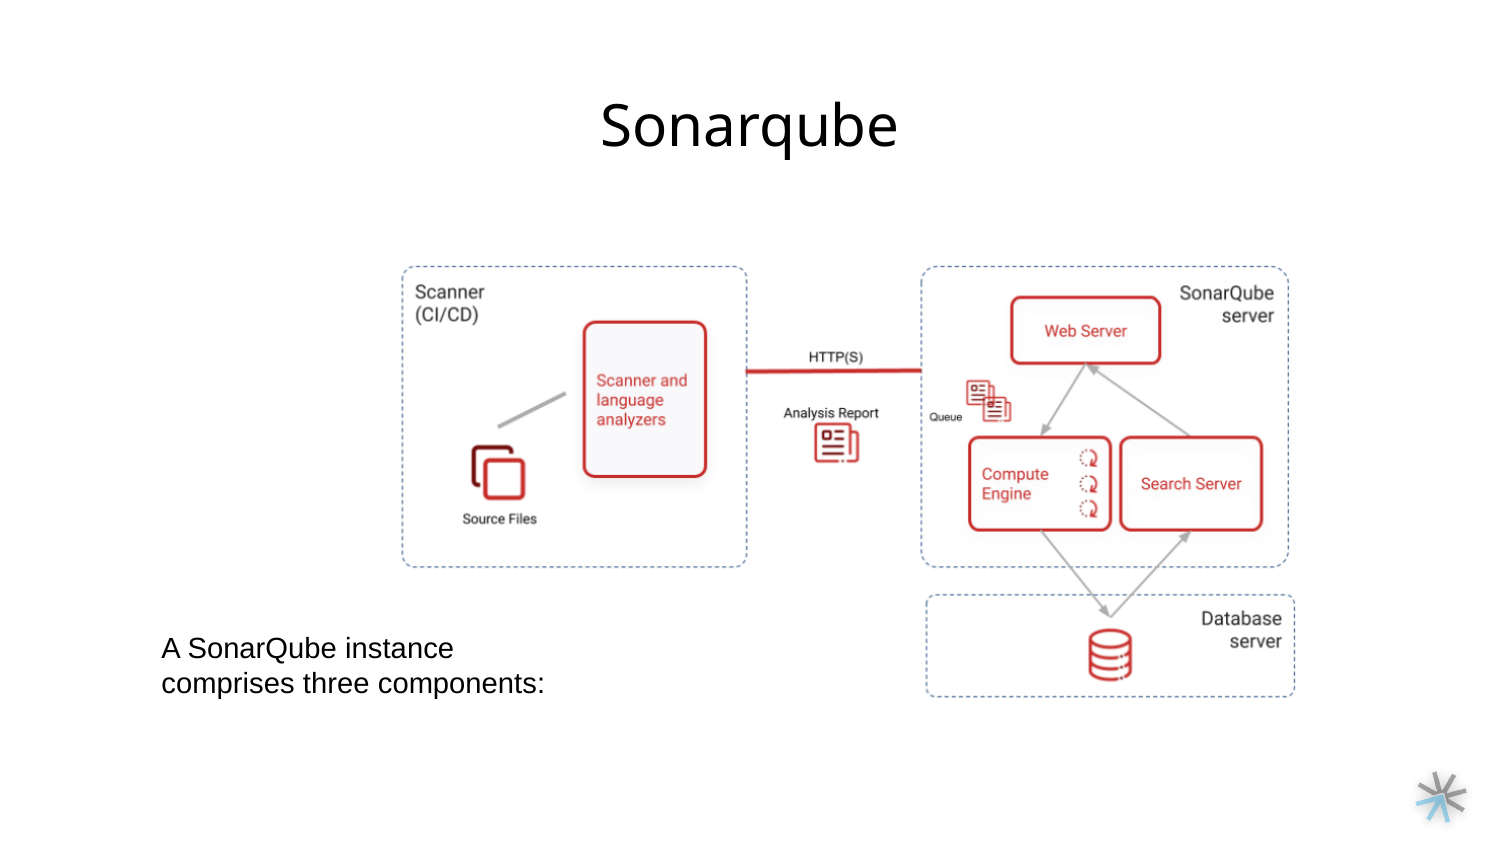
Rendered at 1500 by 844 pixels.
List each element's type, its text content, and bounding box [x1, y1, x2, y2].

title Sonarqube [51, 72, 1449, 167]
picture [376, 252, 1311, 709]
text_box A SonarQube instance comprises three components: [146, 622, 371, 708]
